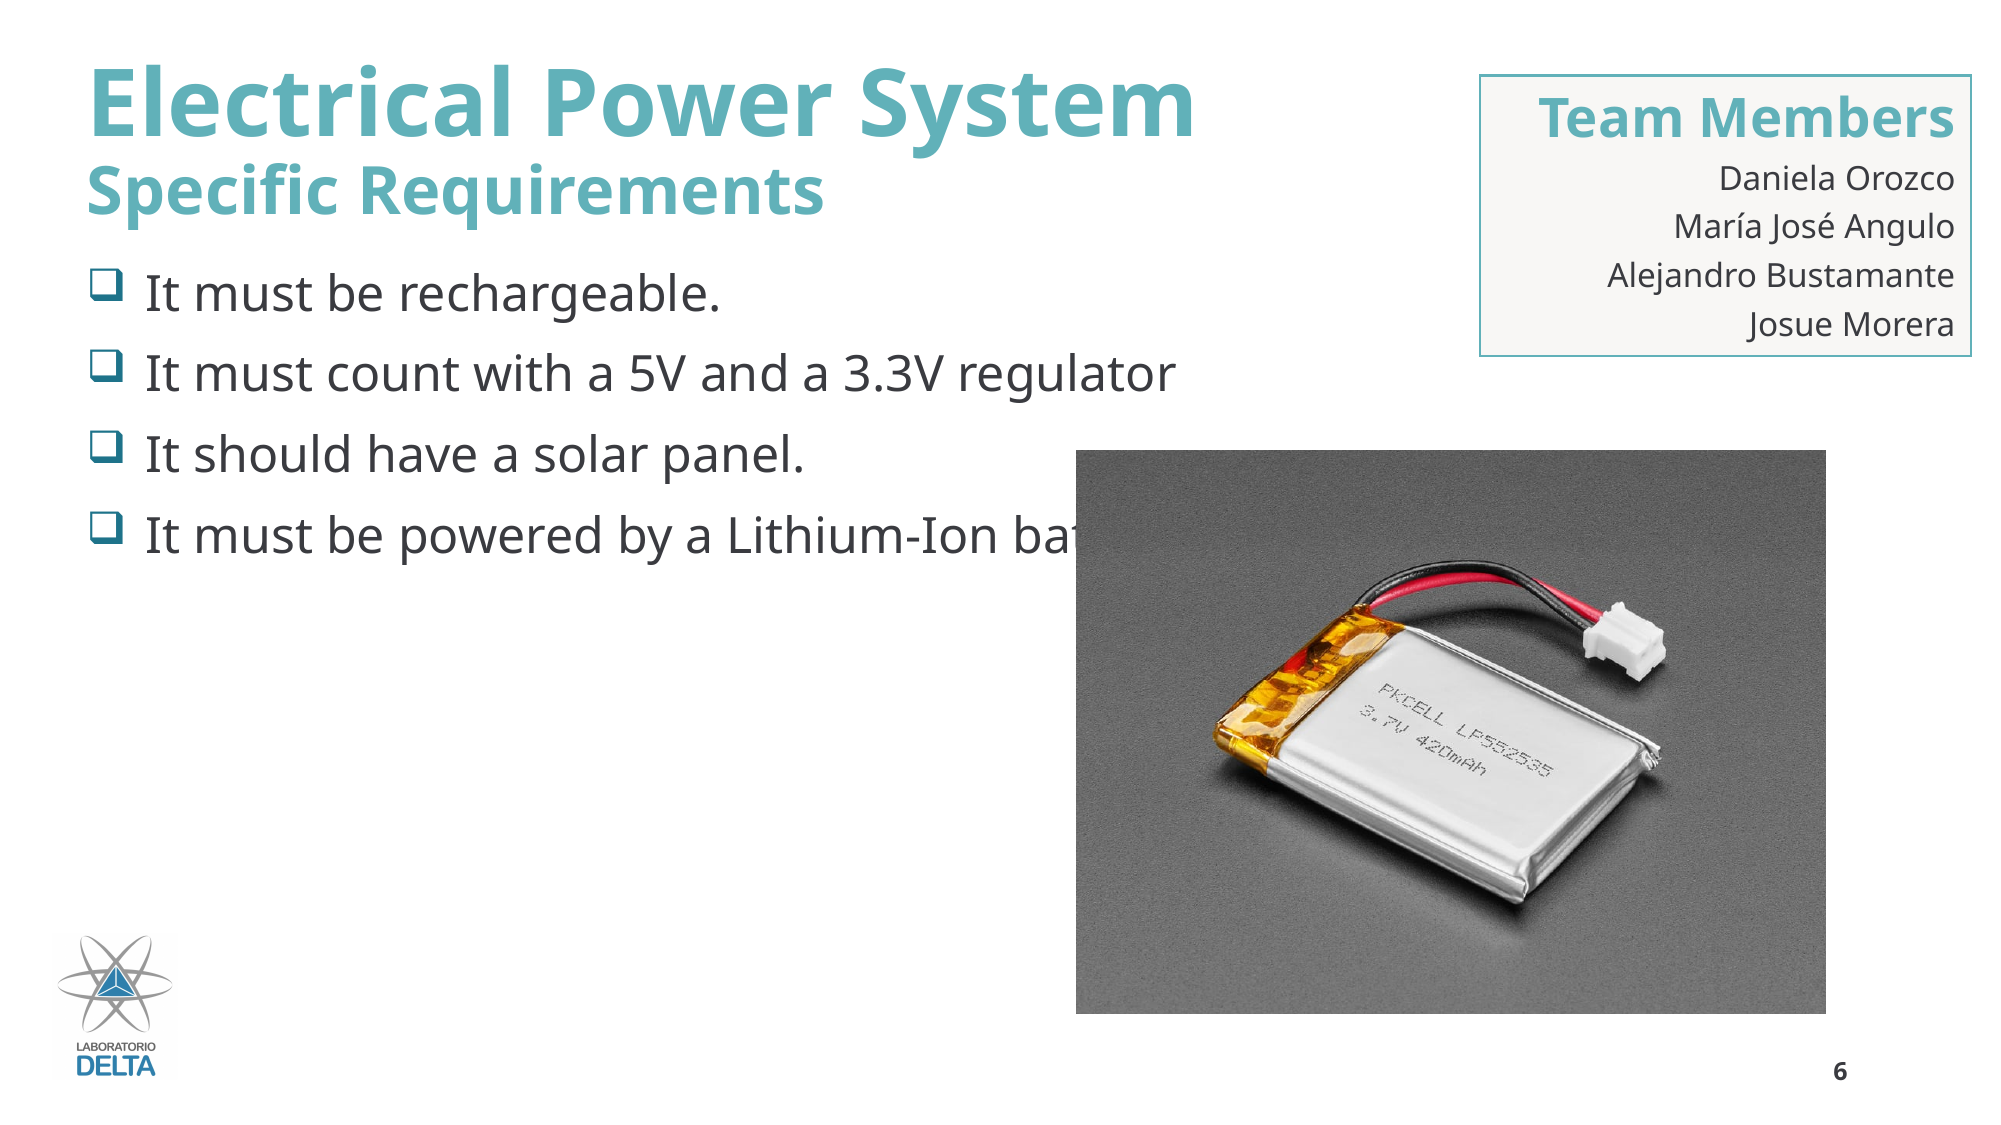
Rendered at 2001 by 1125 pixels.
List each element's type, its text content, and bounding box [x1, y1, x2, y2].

picture [52, 933, 178, 1080]
picture [1076, 450, 1826, 1014]
slide_number 6 [1412, 1042, 1863, 1103]
list It must be rechargeable. It must count with a 5V and a 3.3V regulator It should have a solar panel. It must be powered by a Lithium-Ion battery. [71, 253, 1863, 1014]
title Electrical Power System Specific Requirements [71, 59, 1218, 224]
text_box Team Members Daniela Orozco María José Angulo Alejandro Bustamante Josue Morera [1479, 74, 1972, 357]
